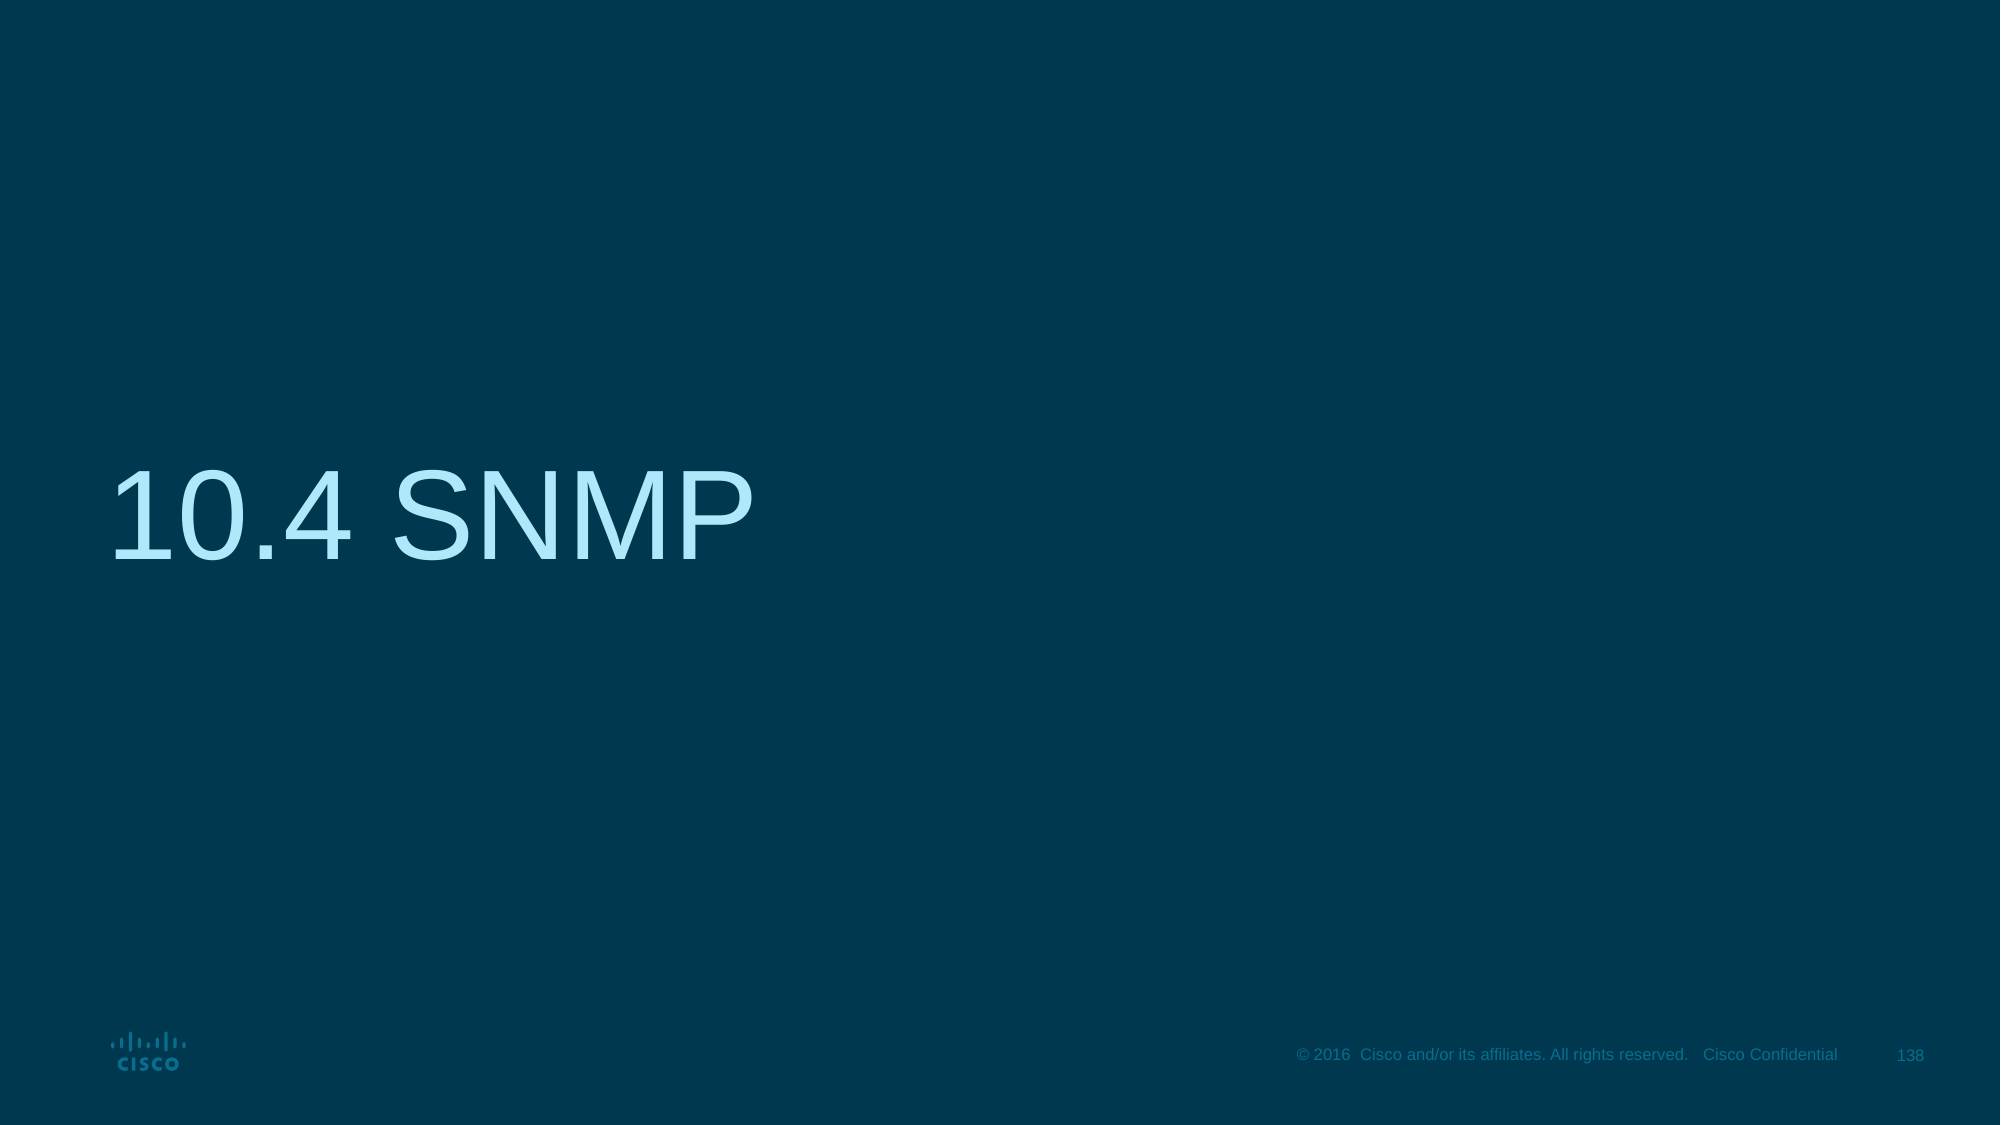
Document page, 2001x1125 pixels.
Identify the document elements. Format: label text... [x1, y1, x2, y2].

title 10.4 SNMP [91, 391, 1808, 595]
